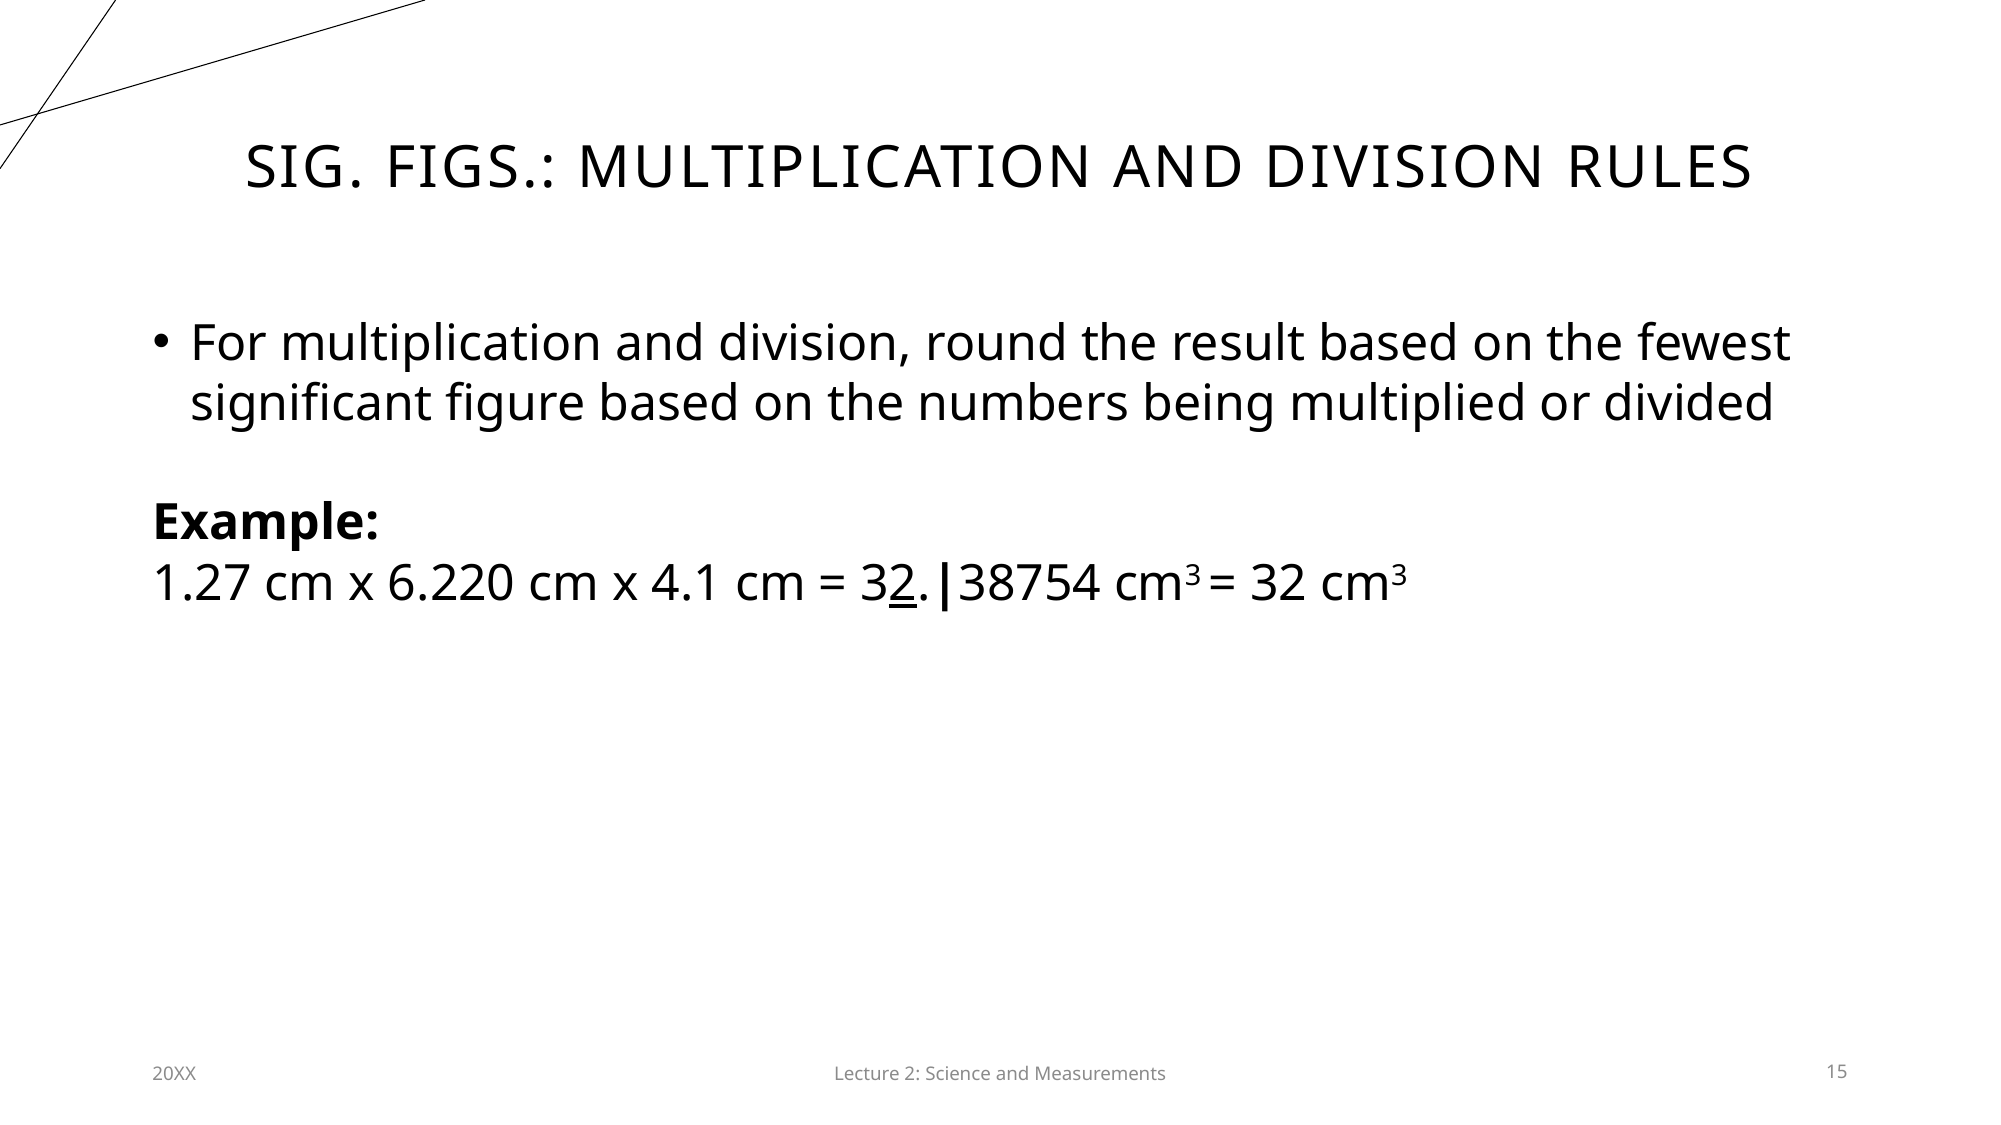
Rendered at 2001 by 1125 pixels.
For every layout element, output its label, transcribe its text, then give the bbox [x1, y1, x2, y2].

text_box For multiplication and division, round the result based on the fewest significant figure based on the numbers being multiplied or divided Example: 1.27 cm x 6.220 cm x 4.1 cm = 32.|38754 cm3 = 32 cm3 [137, 302, 1858, 678]
slide_number 20XX [137, 1042, 588, 1103]
slide_number 15 [1412, 1042, 1863, 1103]
footer Lecture 2: Science and Measurements​ [662, 1042, 1338, 1103]
title Sig. Figs.: Multiplication and division rules [137, 59, 1863, 278]
